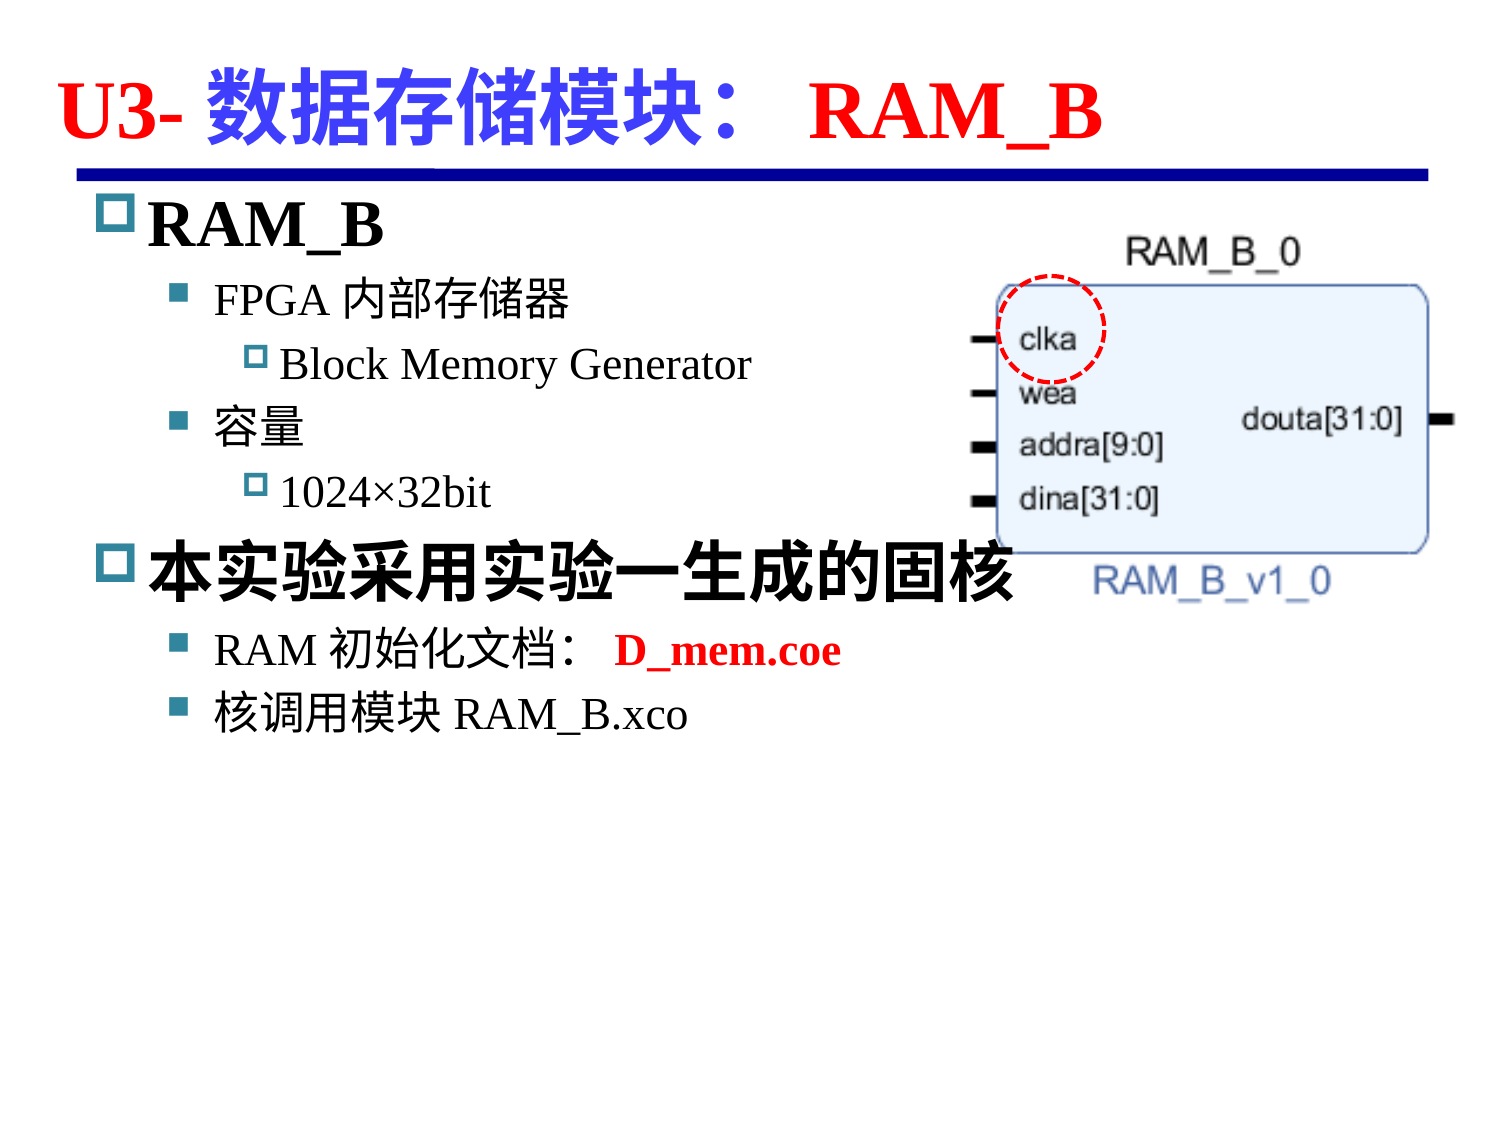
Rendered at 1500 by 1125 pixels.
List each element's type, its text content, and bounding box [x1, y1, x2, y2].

picture [924, 219, 1500, 630]
title U3-数据存储模块：RAM_B [41, 27, 1333, 184]
list RAM_B FPGA内部存储器 Block Memory Generator 容量 1024×32bit 本实验采用实验一生成的固核 RAM初始化文档：D_mem.coe 核调用模块RAM_B.xco [76, 172, 1427, 988]
